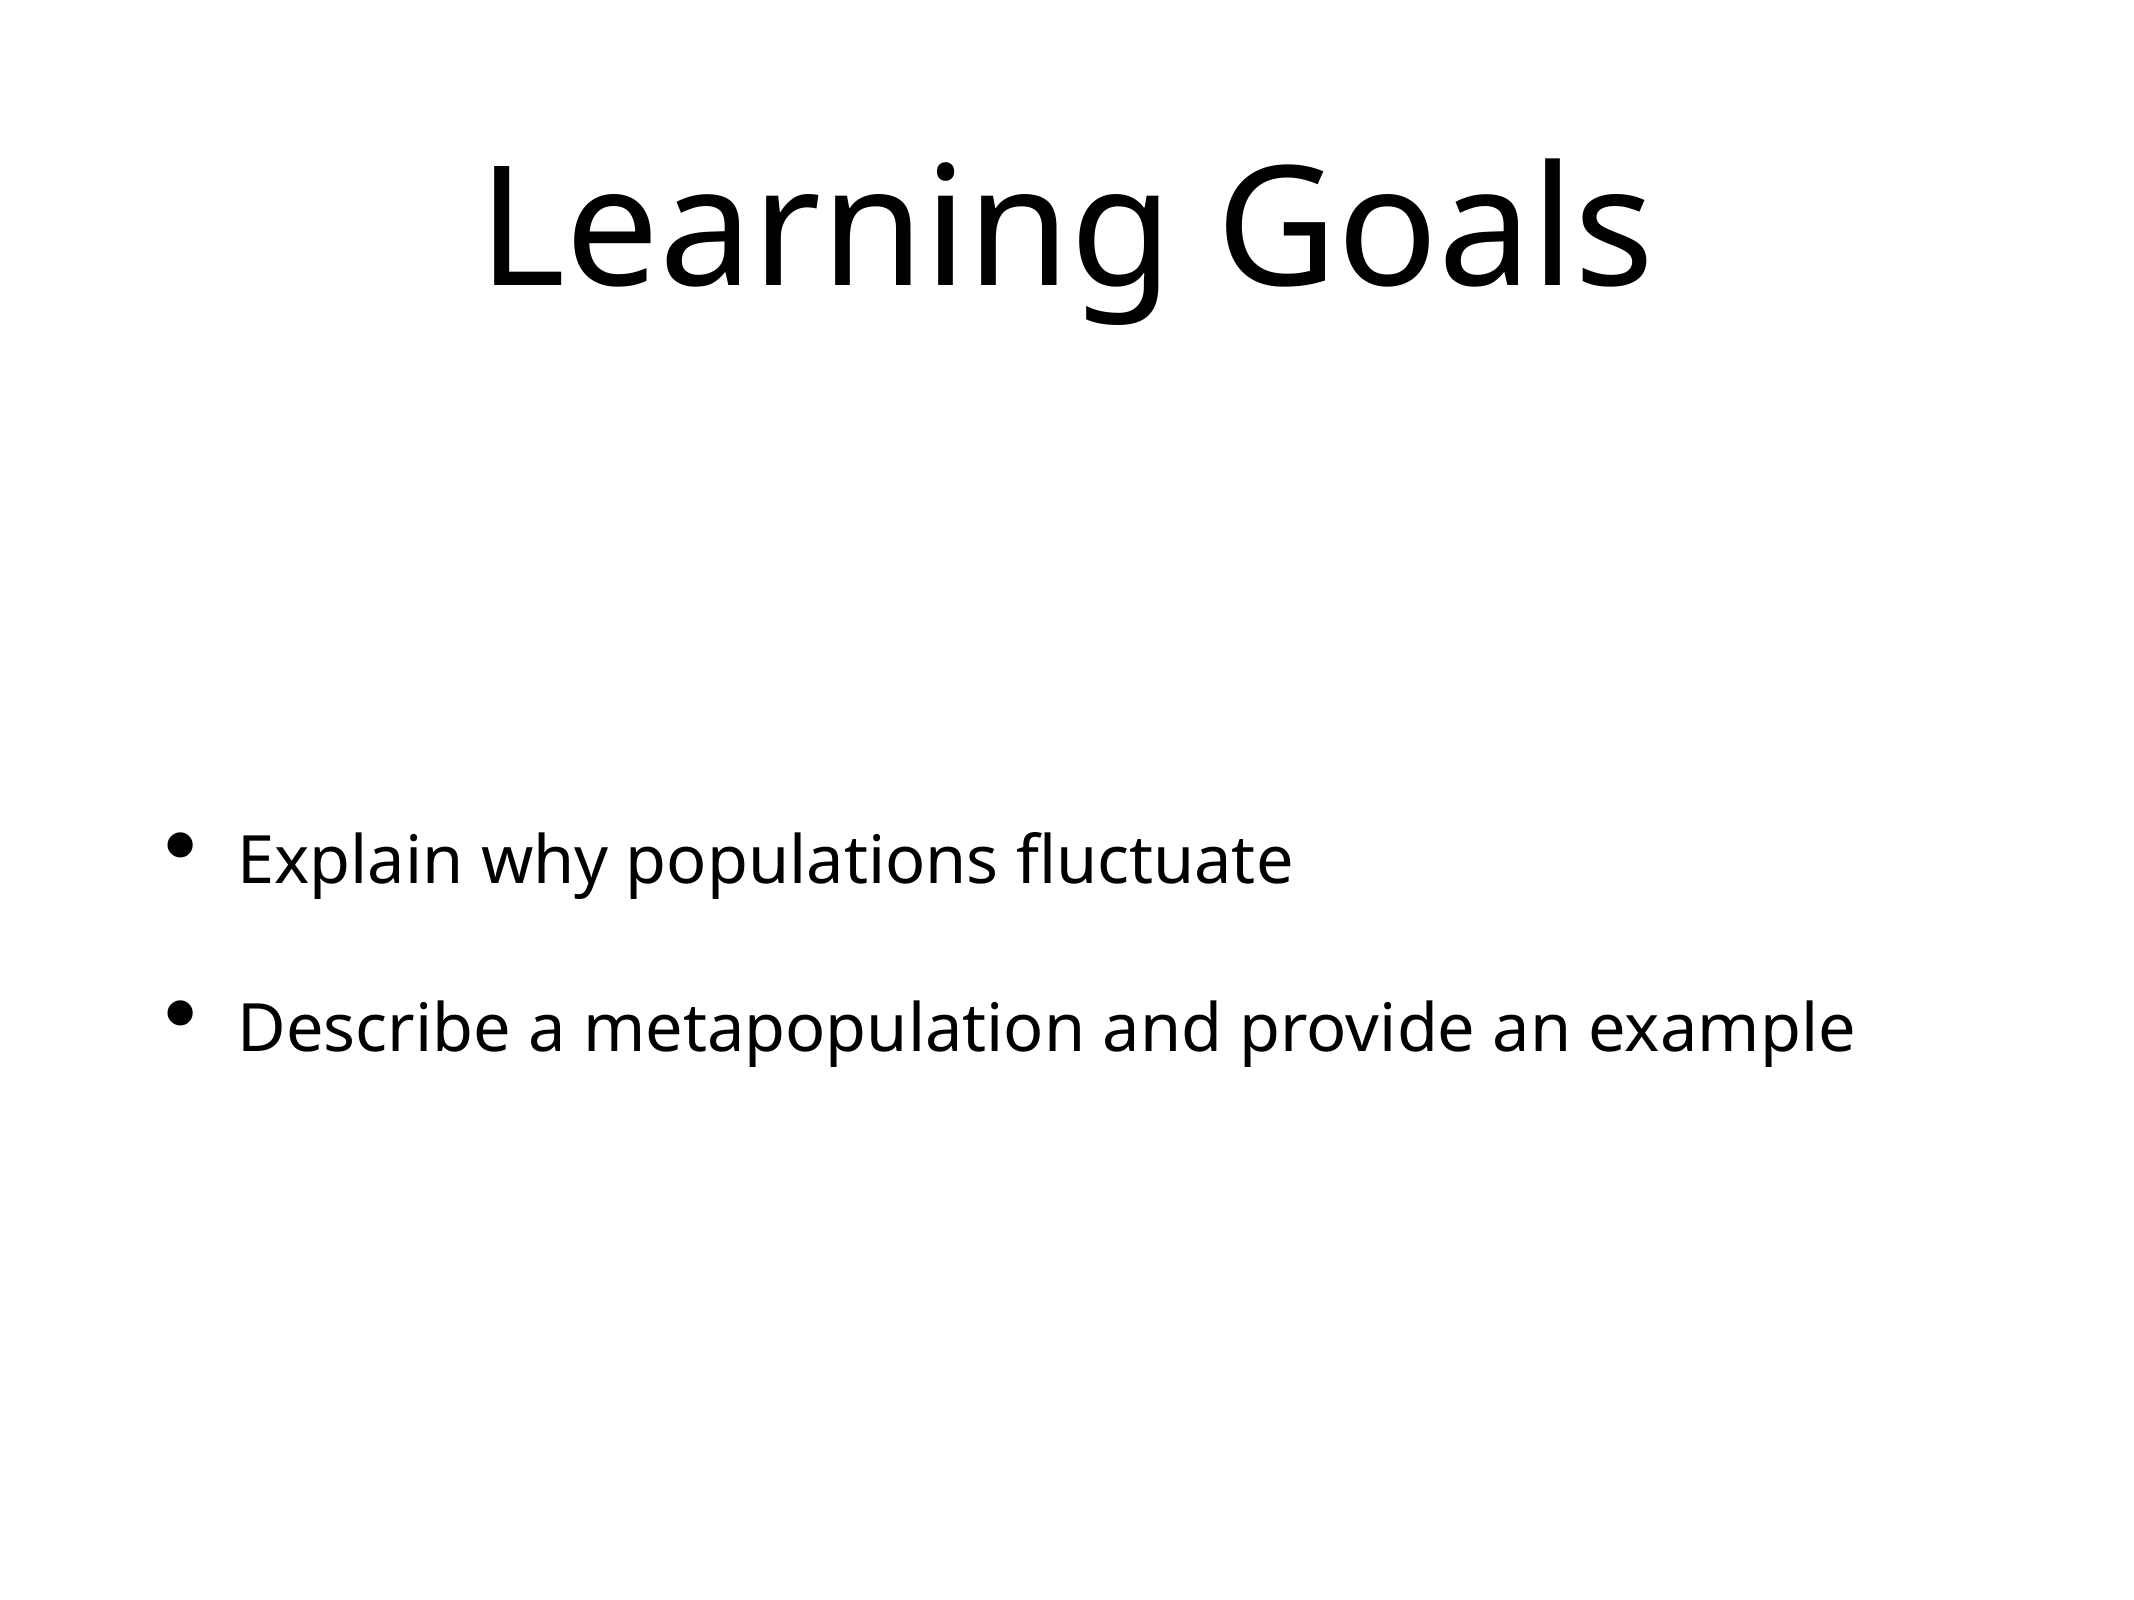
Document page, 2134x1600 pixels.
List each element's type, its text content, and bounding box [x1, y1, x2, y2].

title Learning Goals [155, 41, 1978, 397]
list Explain why populations fluctuate Describe a metapopulation and provide an example [155, 424, 1978, 1457]
